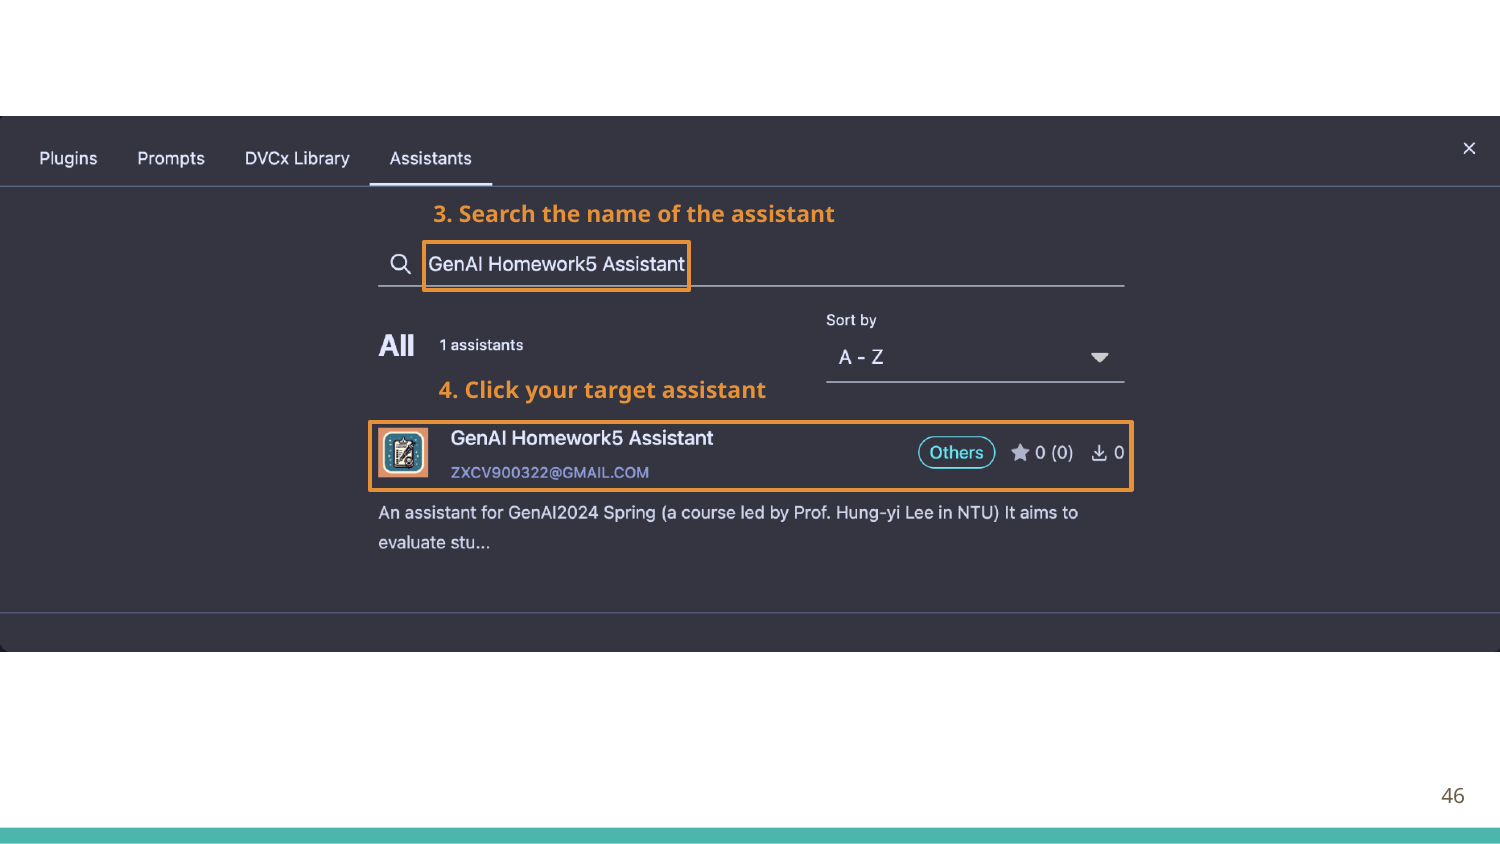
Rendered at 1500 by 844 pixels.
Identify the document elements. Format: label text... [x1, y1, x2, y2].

slide_number ‹#› [1389, 764, 1480, 830]
picture [0, 116, 1500, 652]
